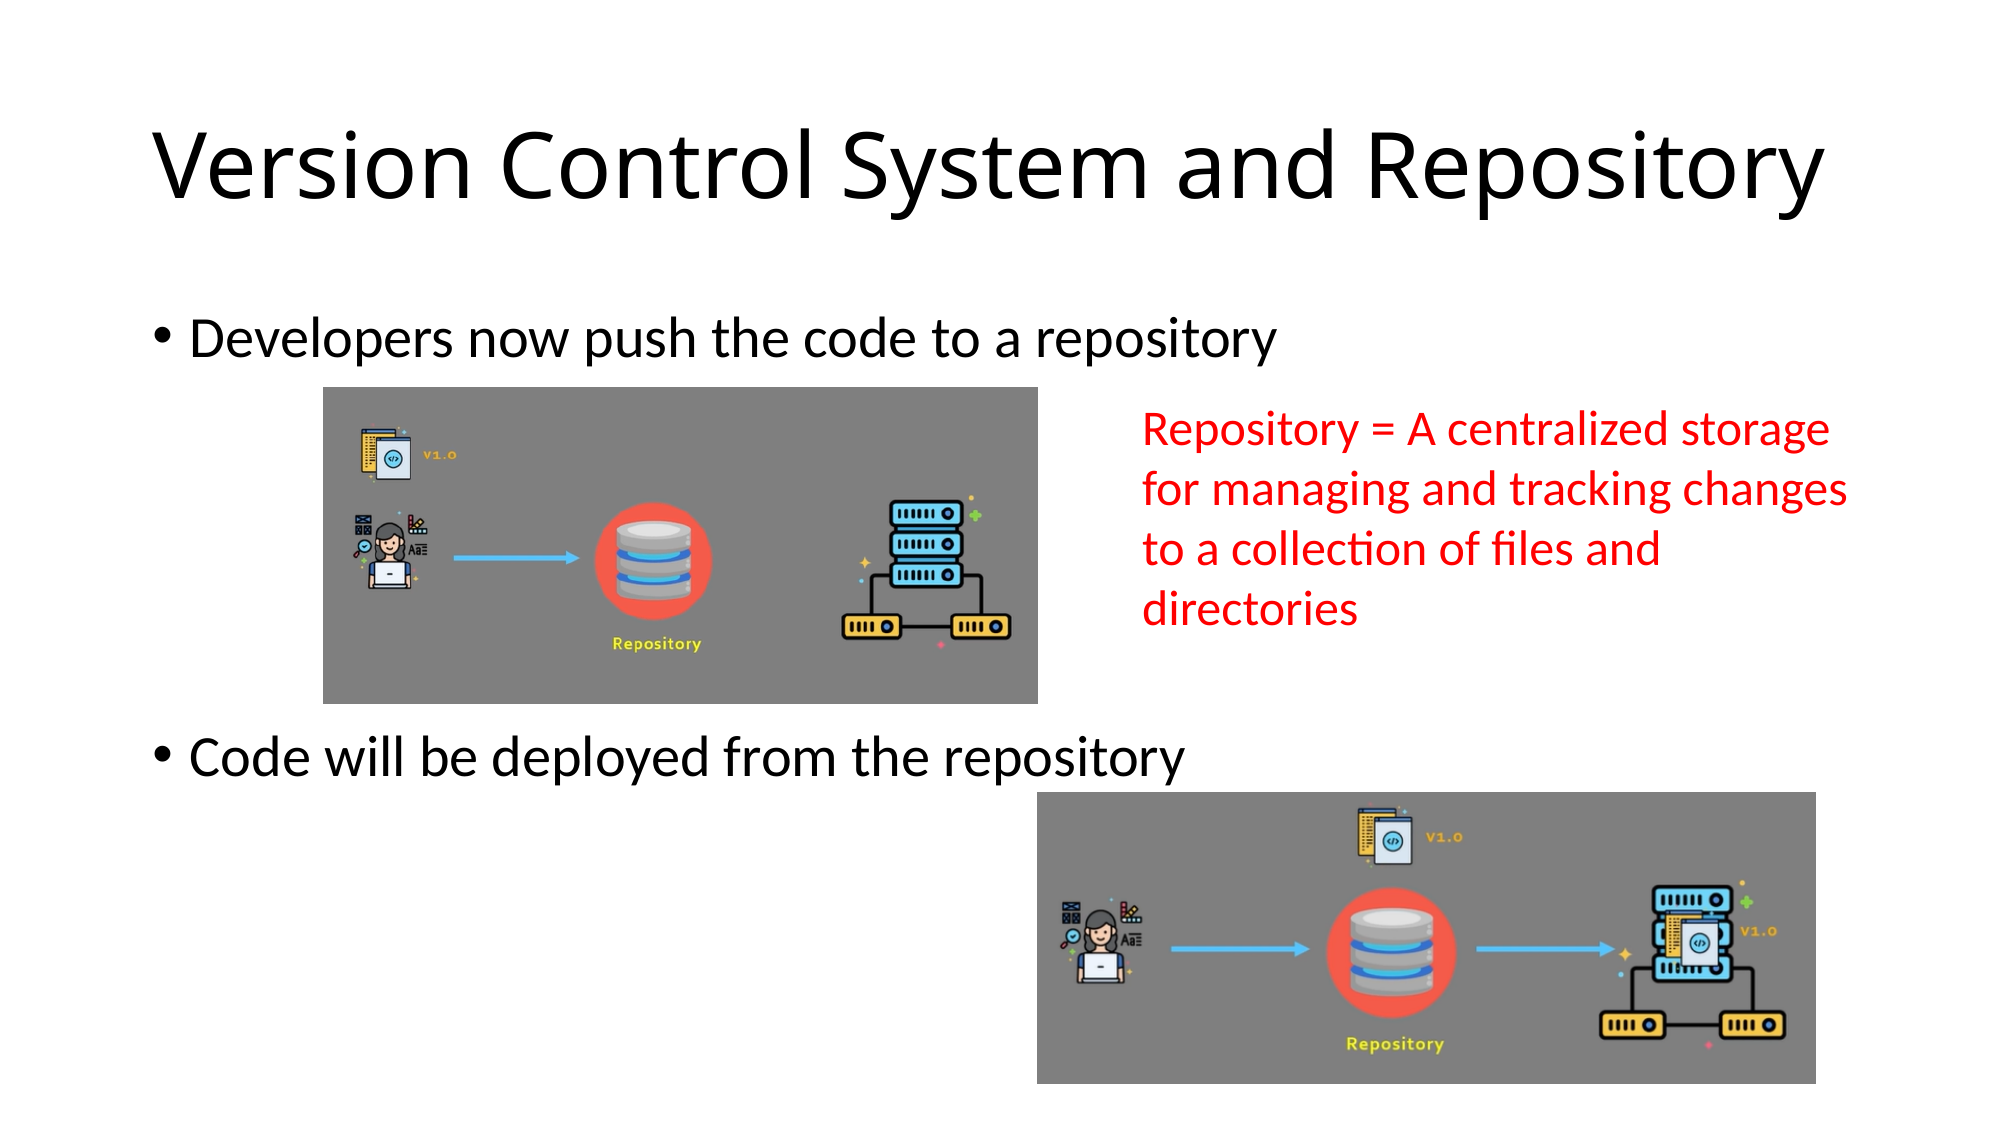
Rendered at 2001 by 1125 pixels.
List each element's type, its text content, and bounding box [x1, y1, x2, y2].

list Developers now push the code to a repository Code will be deployed from the repository [137, 299, 1863, 1014]
picture [323, 387, 1038, 705]
text_box Repository = A centralized storage for managing and tracking changes to a collection of files and directories [1127, 387, 1878, 643]
picture [1037, 792, 1816, 1084]
title Version Control System and Repository [137, 59, 1863, 278]
